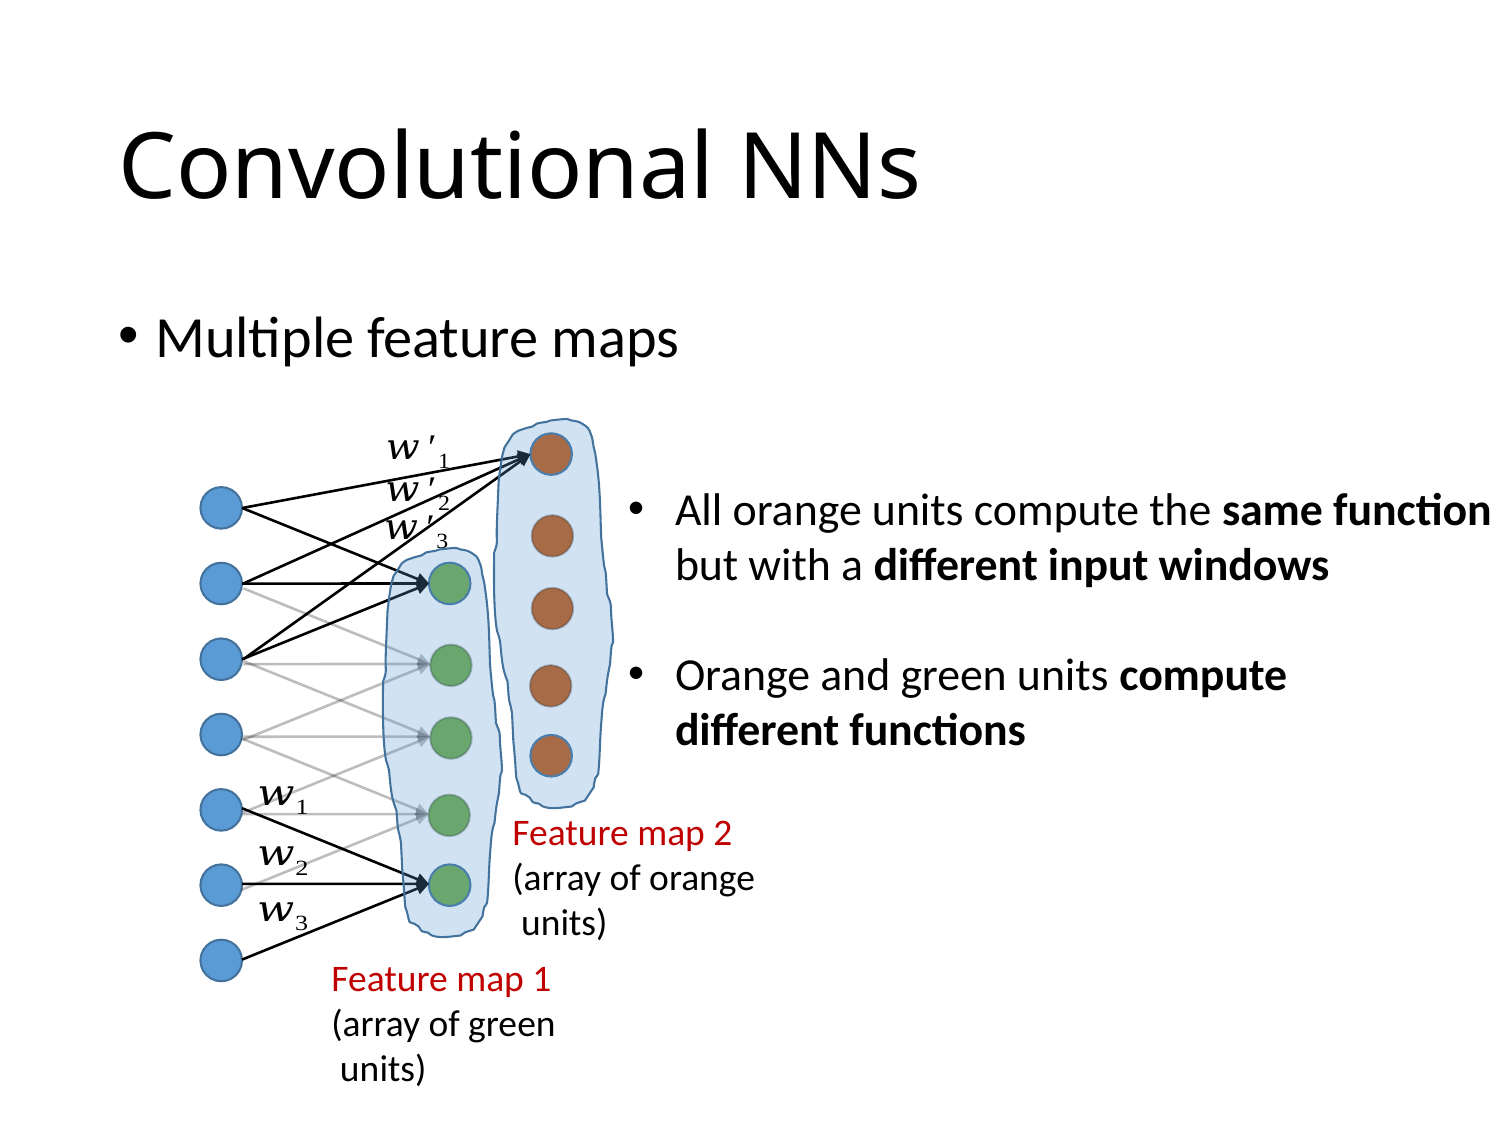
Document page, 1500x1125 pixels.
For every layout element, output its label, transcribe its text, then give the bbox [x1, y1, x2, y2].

text_box Feature map 1 (array of green units) [316, 946, 572, 1097]
text_box [199, 486, 243, 530]
text_box [199, 788, 241, 832]
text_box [243, 661, 431, 736]
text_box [241, 814, 429, 890]
list Multiple feature maps [103, 299, 1397, 1014]
text_box [199, 637, 243, 682]
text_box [241, 738, 429, 813]
text_box [199, 938, 243, 983]
text_box All orange units compute the same function but with a different input windows Orange and green units compute different functions [613, 472, 1500, 763]
text_box [199, 863, 242, 908]
text_box [500, 417, 615, 800]
text_box Feature map 2 (array of orange units) [497, 800, 771, 951]
text_box [199, 712, 243, 757]
text_box [429, 660, 504, 939]
title Convolutional NNs [103, 59, 1397, 278]
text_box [242, 890, 429, 960]
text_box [243, 454, 531, 660]
text_box [199, 561, 242, 606]
